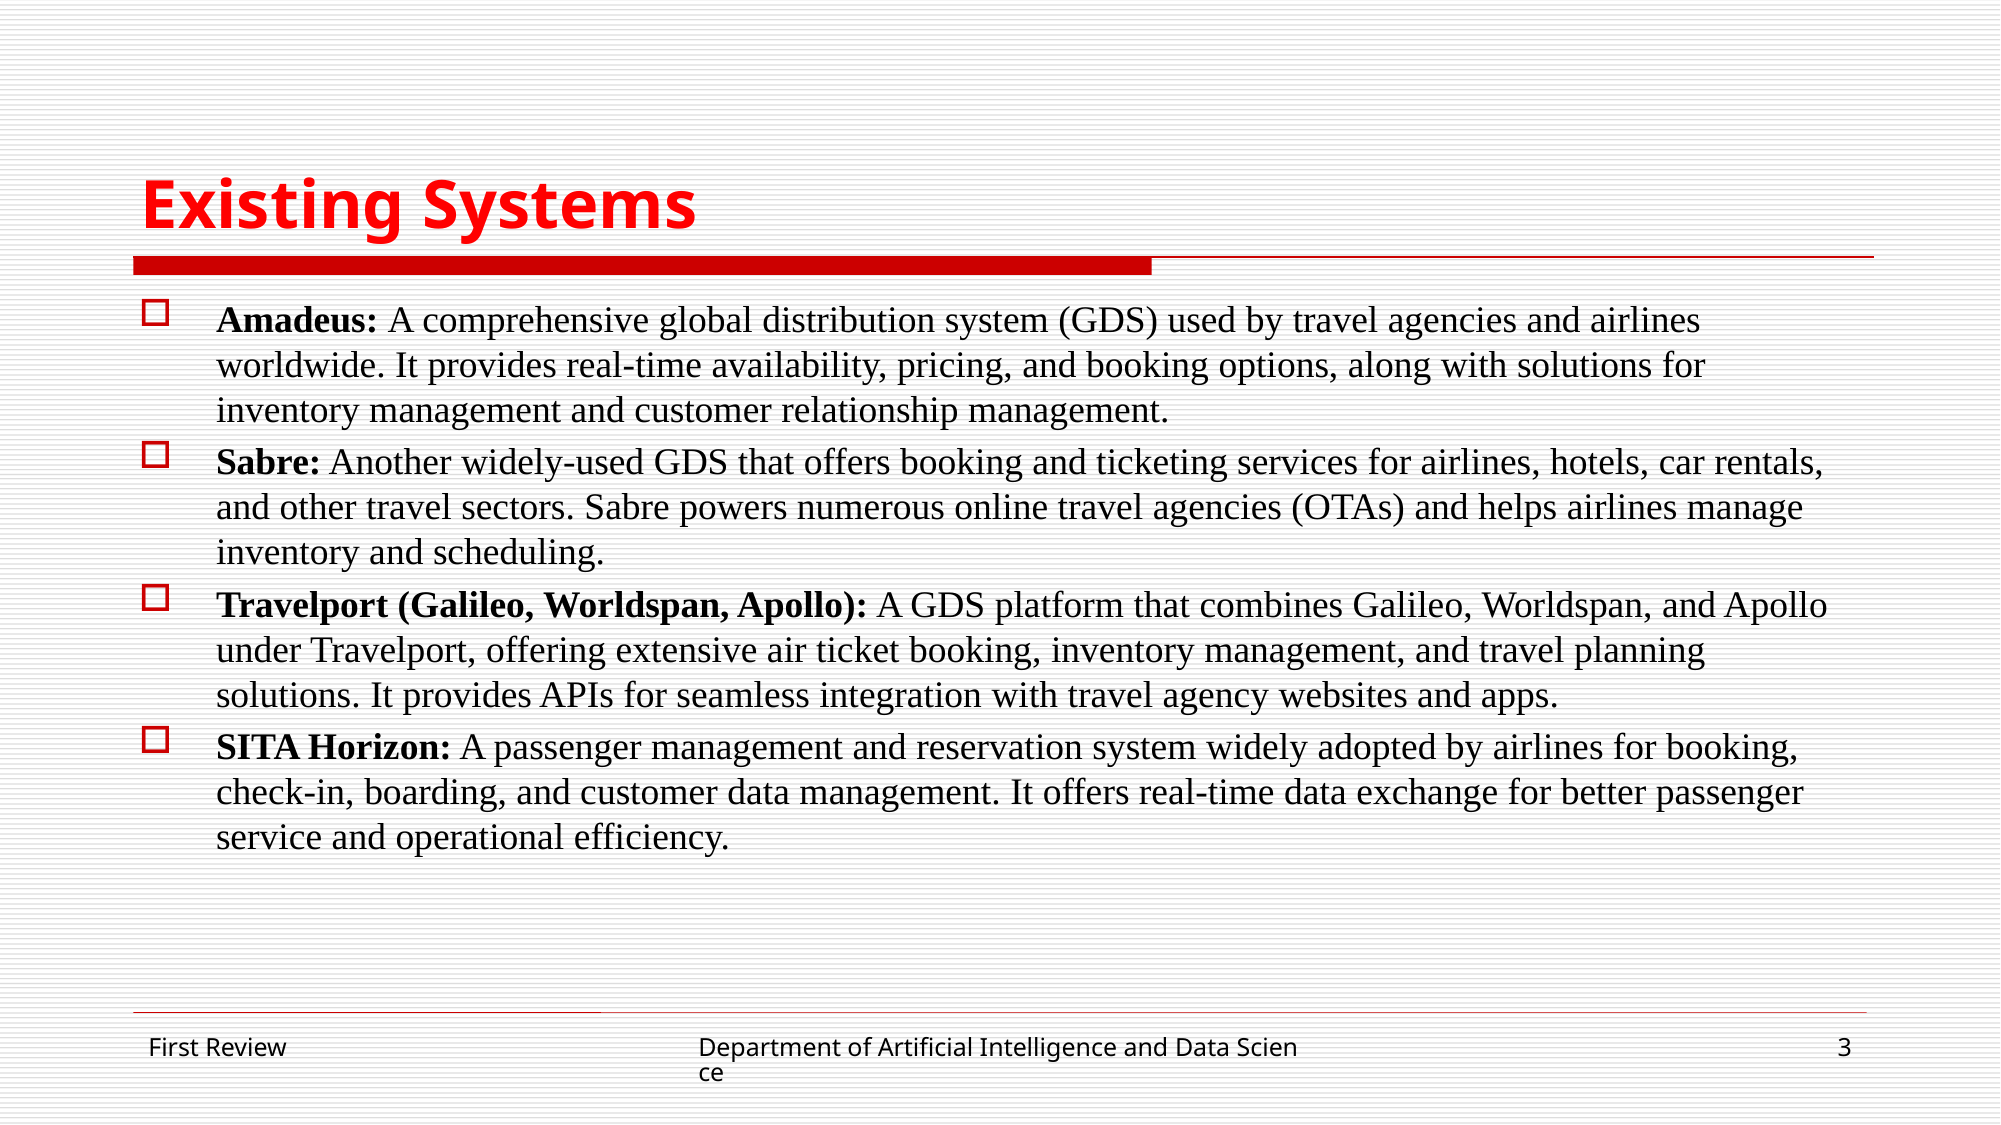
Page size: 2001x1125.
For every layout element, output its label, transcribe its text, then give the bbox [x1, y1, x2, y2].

list Amadeus: A comprehensive global distribution system (GDS) used by travel agencies and airlines worldwide. It provides real-time availability, pricing, and booking options, along with solutions for inventory management and customer relationship management. Sabre: Another widely-used GDS that offers booking and ticketing services for airlines, hotels, car rentals, and other travel sectors. Sabre powers numerous online travel agencies (OTAs) and helps airlines manage inventory and scheduling. Travelport (Galileo, Worldspan, Apollo): A GDS platform that combines Galileo, Worldspan, and Apollo under Travelport, offering extensive air ticket booking, inventory management, and travel planning solutions. It provides APIs for seamless integration with travel agency websites and apps. SITA Horizon: A passenger management and reservation system widely adopted by airlines for booking, check-in, boarding, and customer data management. It offers real-time data exchange for better passenger service and operational efficiency. [123, 287, 1874, 988]
picture [0, 0, 2001, 1125]
slide_number 3 [1433, 1024, 1867, 1103]
footer Department of Artificial Intelligence and Data Science [683, 1024, 1317, 1103]
slide_number First Review [133, 1024, 567, 1103]
title Existing Systems [125, 50, 1876, 250]
